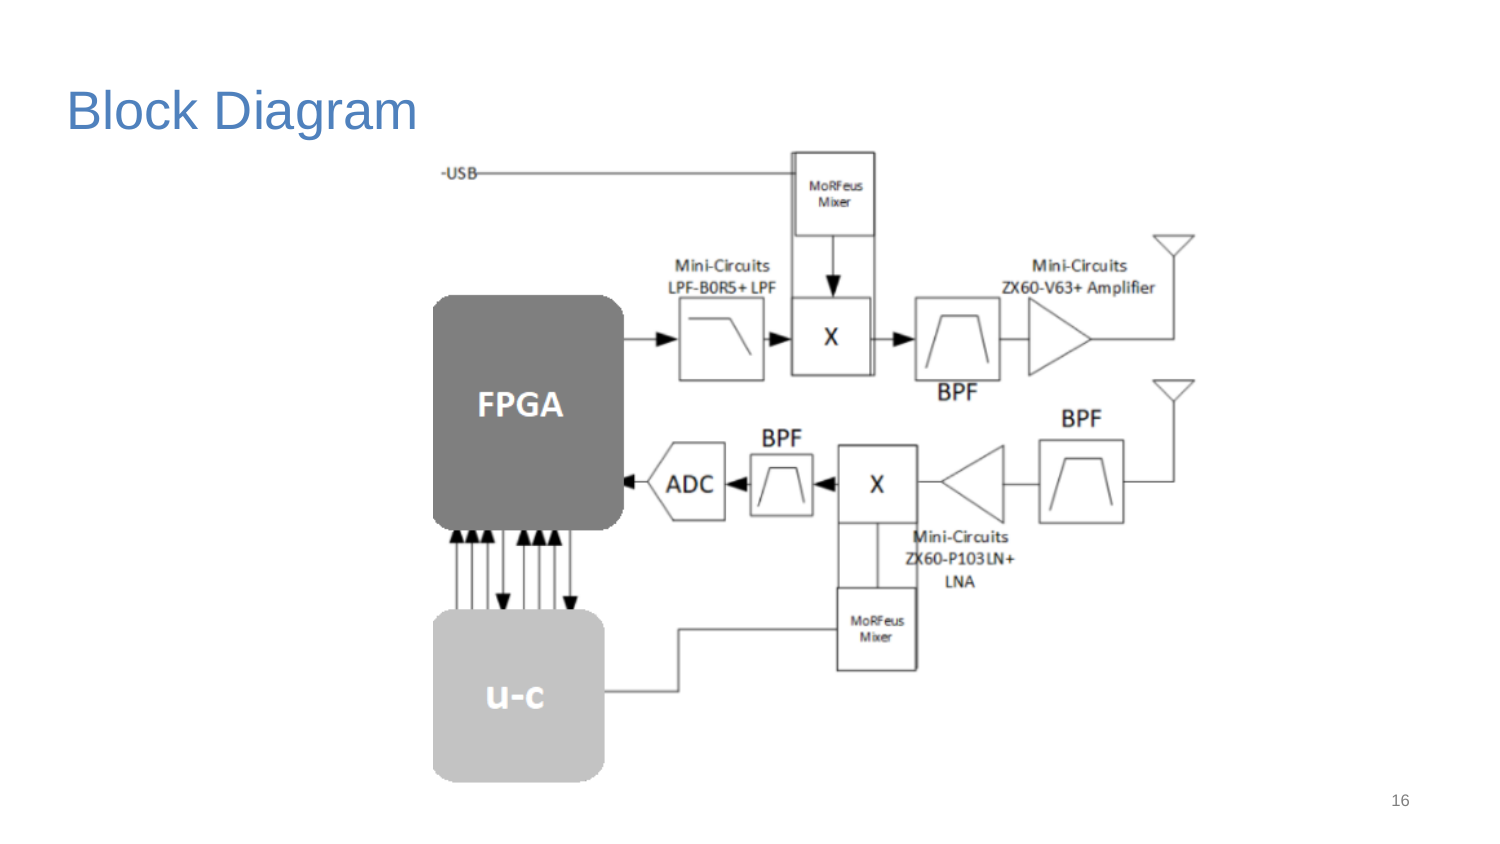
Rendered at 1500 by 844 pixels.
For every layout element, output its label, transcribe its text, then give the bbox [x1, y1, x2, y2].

picture [433, 149, 1201, 784]
title Block Diagram [51, 60, 1449, 155]
slide_number 16 [1200, 782, 1425, 827]
